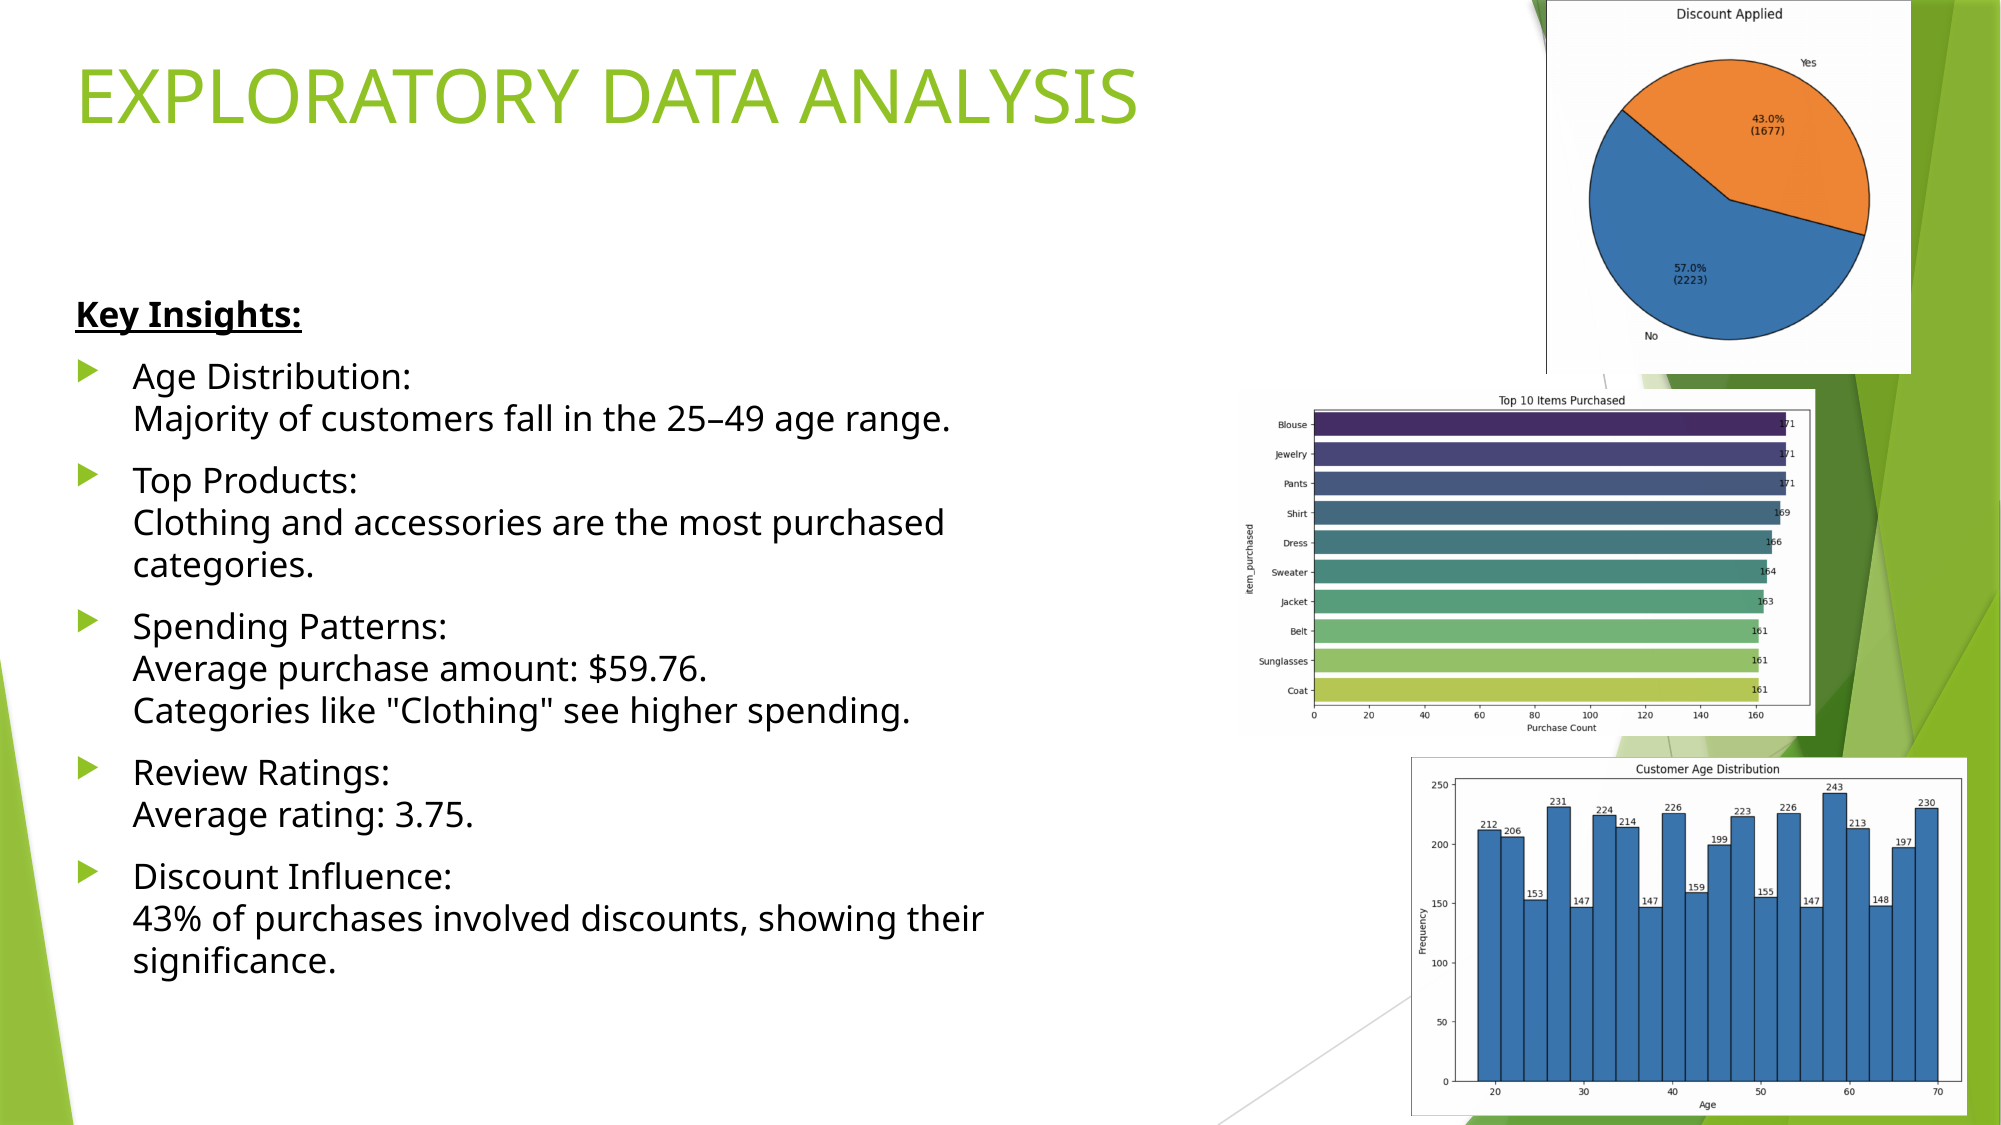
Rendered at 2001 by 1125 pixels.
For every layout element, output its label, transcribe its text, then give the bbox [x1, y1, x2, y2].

picture [1545, 0, 1911, 374]
list Key Insights: Age Distribution: Majority of customers fall in the 25–49 age range. Top Products: Clothing and accessories are the most purchased categories. Spending Patterns: Average purchase amount: $59.76. Categories like "Clothing" see higher spending. Review Ratings: Average rating: 3.75. Discount Influence: 43% of purchases involved discounts, showing their significance. [60, 284, 1062, 990]
picture [1410, 757, 1968, 1117]
picture [1239, 388, 1816, 737]
title EXPLORATORY DATA ANALYSIS [60, 40, 1345, 239]
